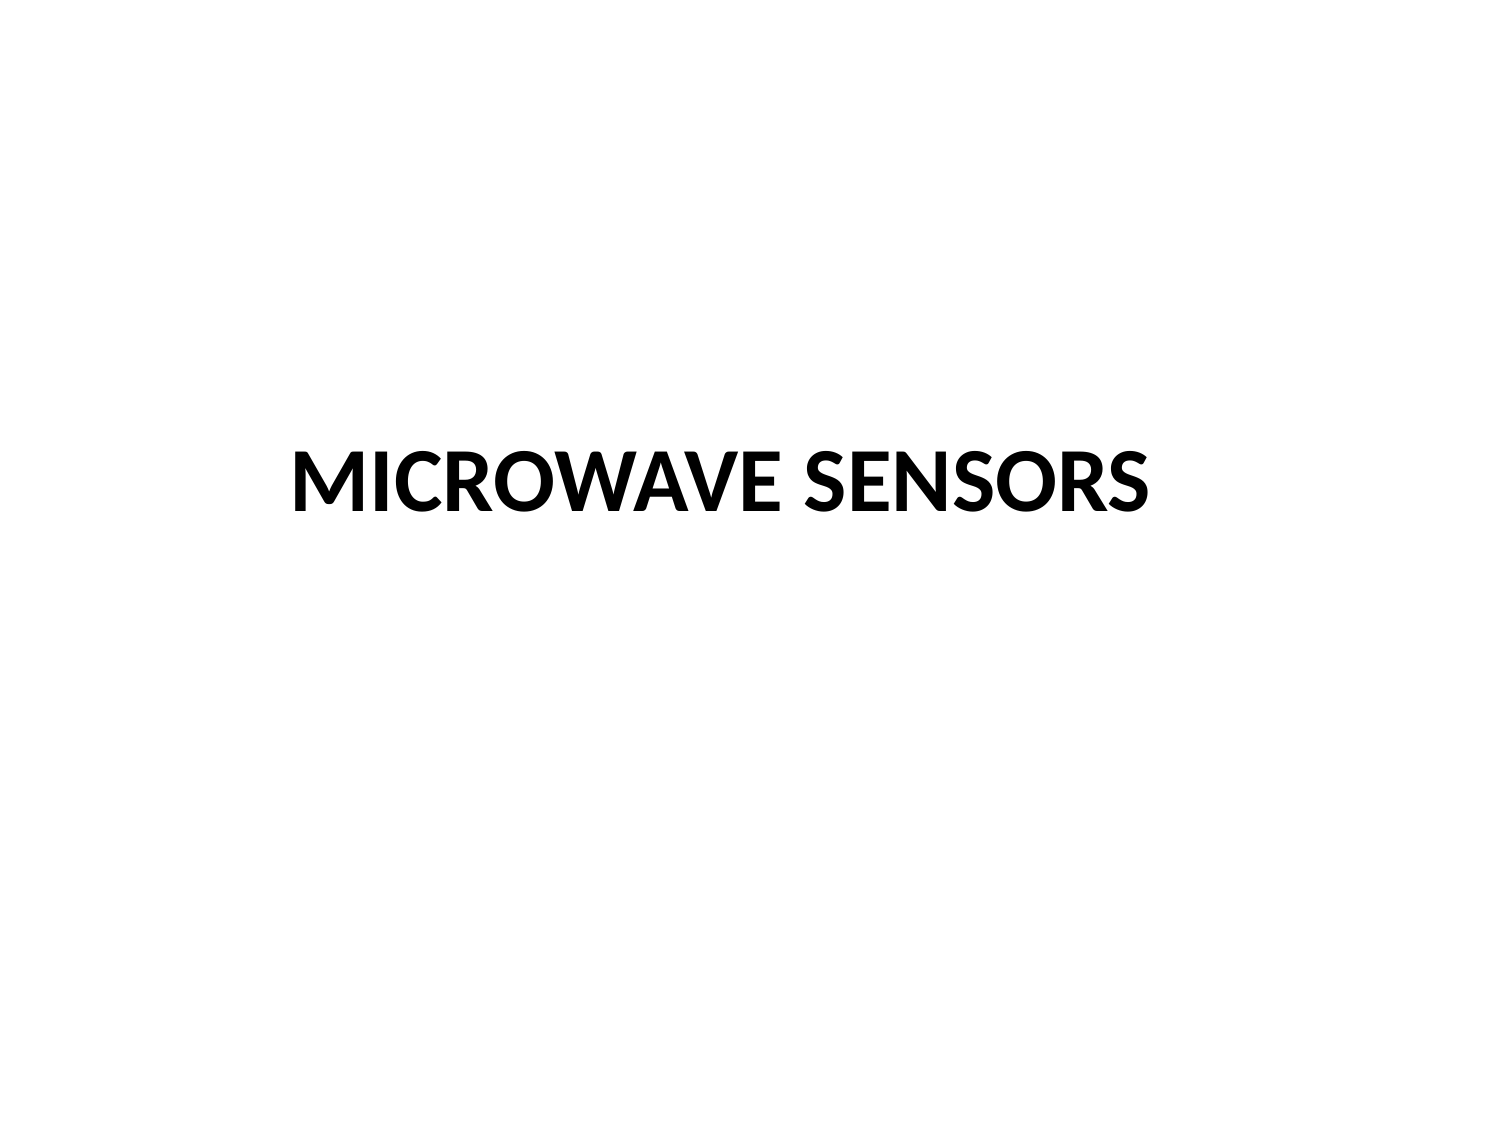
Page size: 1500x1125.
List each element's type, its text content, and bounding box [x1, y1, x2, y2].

text_box MICROWAVE SENSORS [275, 412, 1500, 538]
